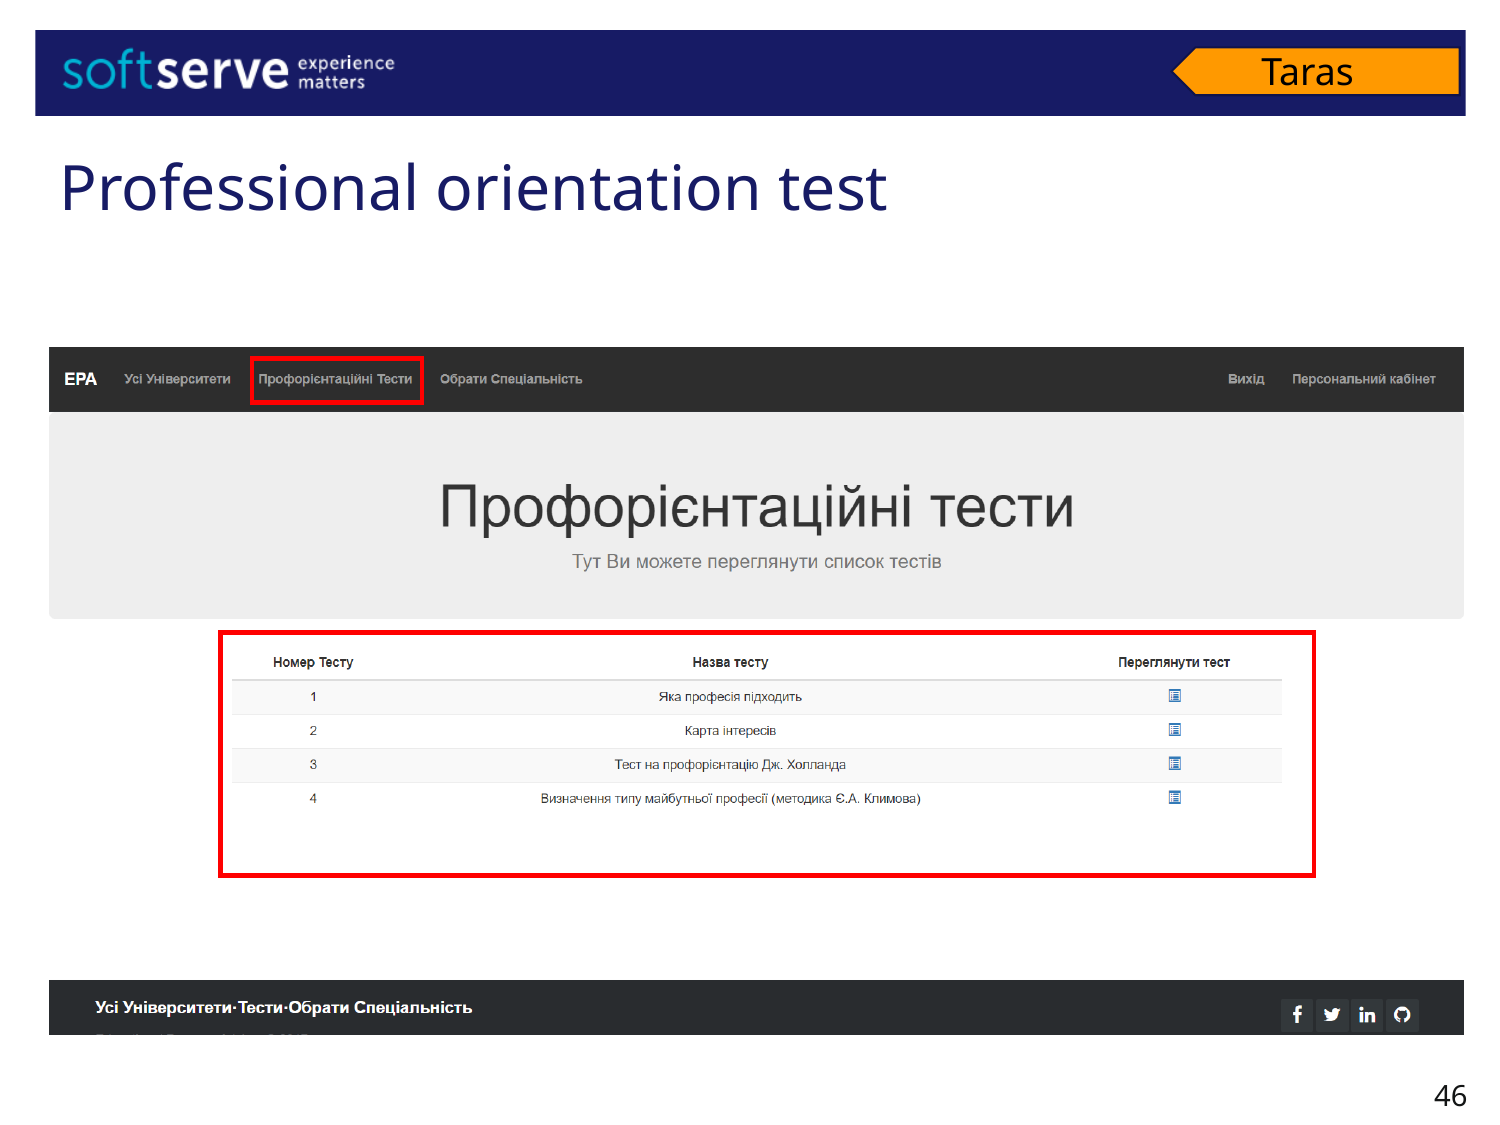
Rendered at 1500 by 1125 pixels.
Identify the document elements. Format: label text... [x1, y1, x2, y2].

picture [48, 347, 1464, 1035]
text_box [1171, 40, 1460, 102]
subtitle Professional orientation test [44, 148, 1255, 224]
slide_number 46 [1419, 1070, 1500, 1125]
